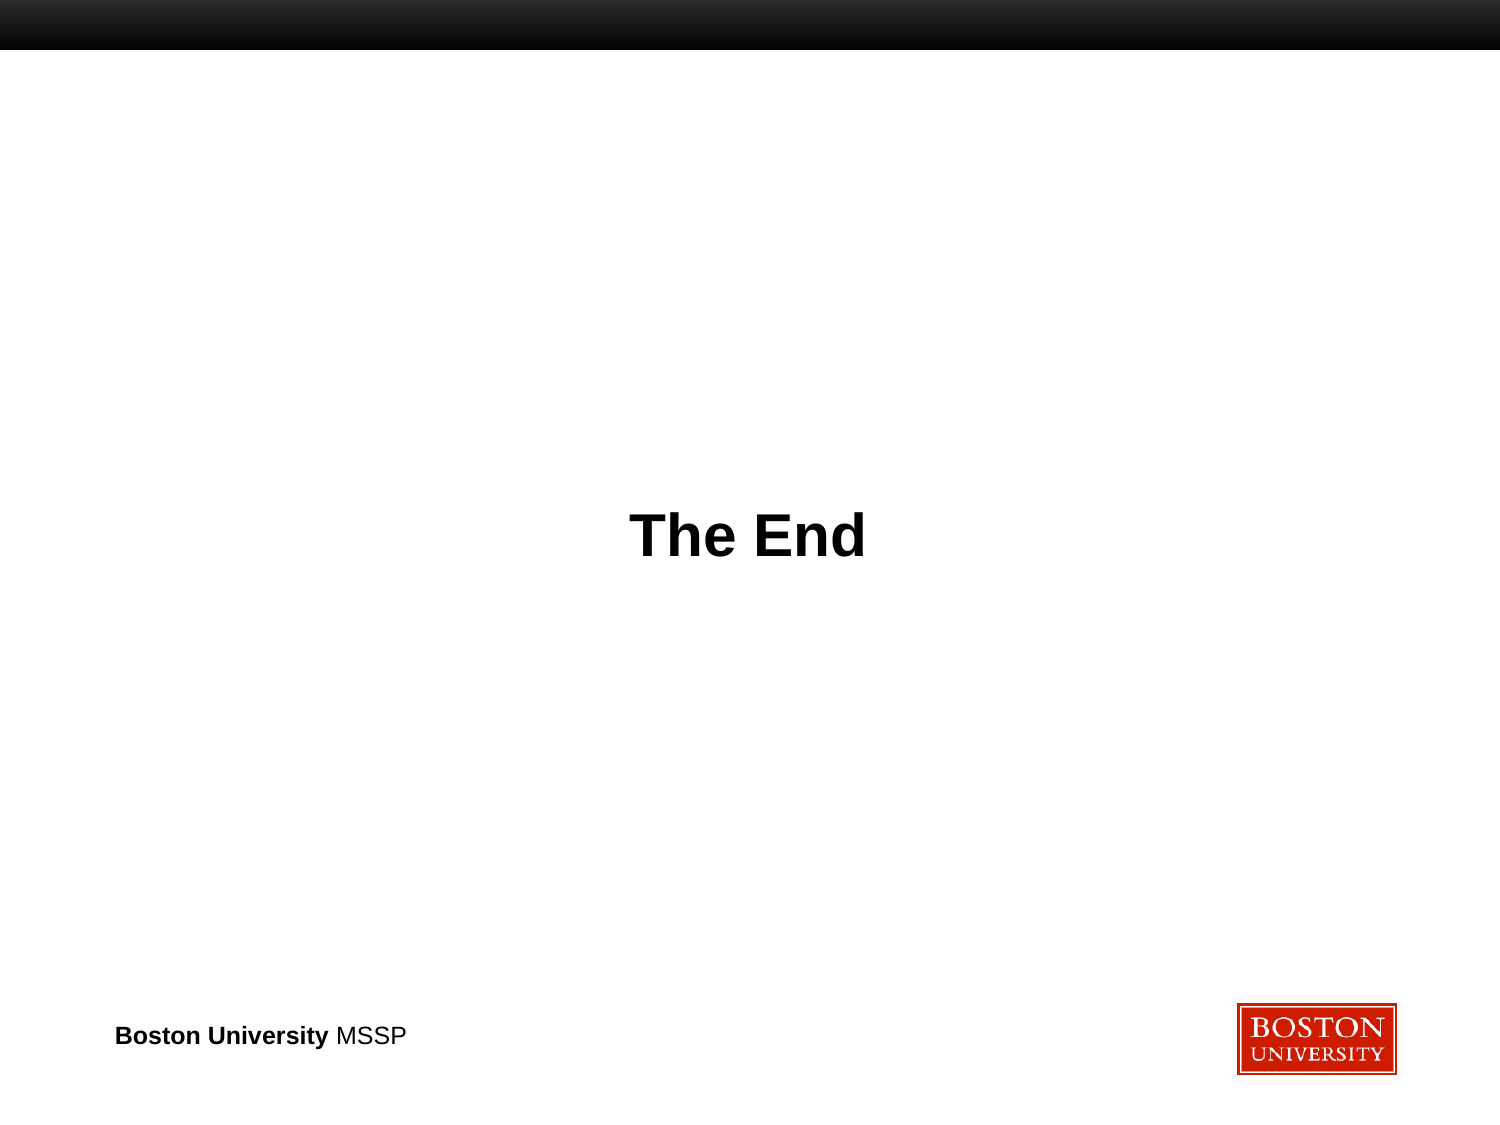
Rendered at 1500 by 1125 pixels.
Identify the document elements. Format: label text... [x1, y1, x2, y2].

picture [1237, 1003, 1397, 1075]
subtitle The End [614, 488, 1008, 592]
